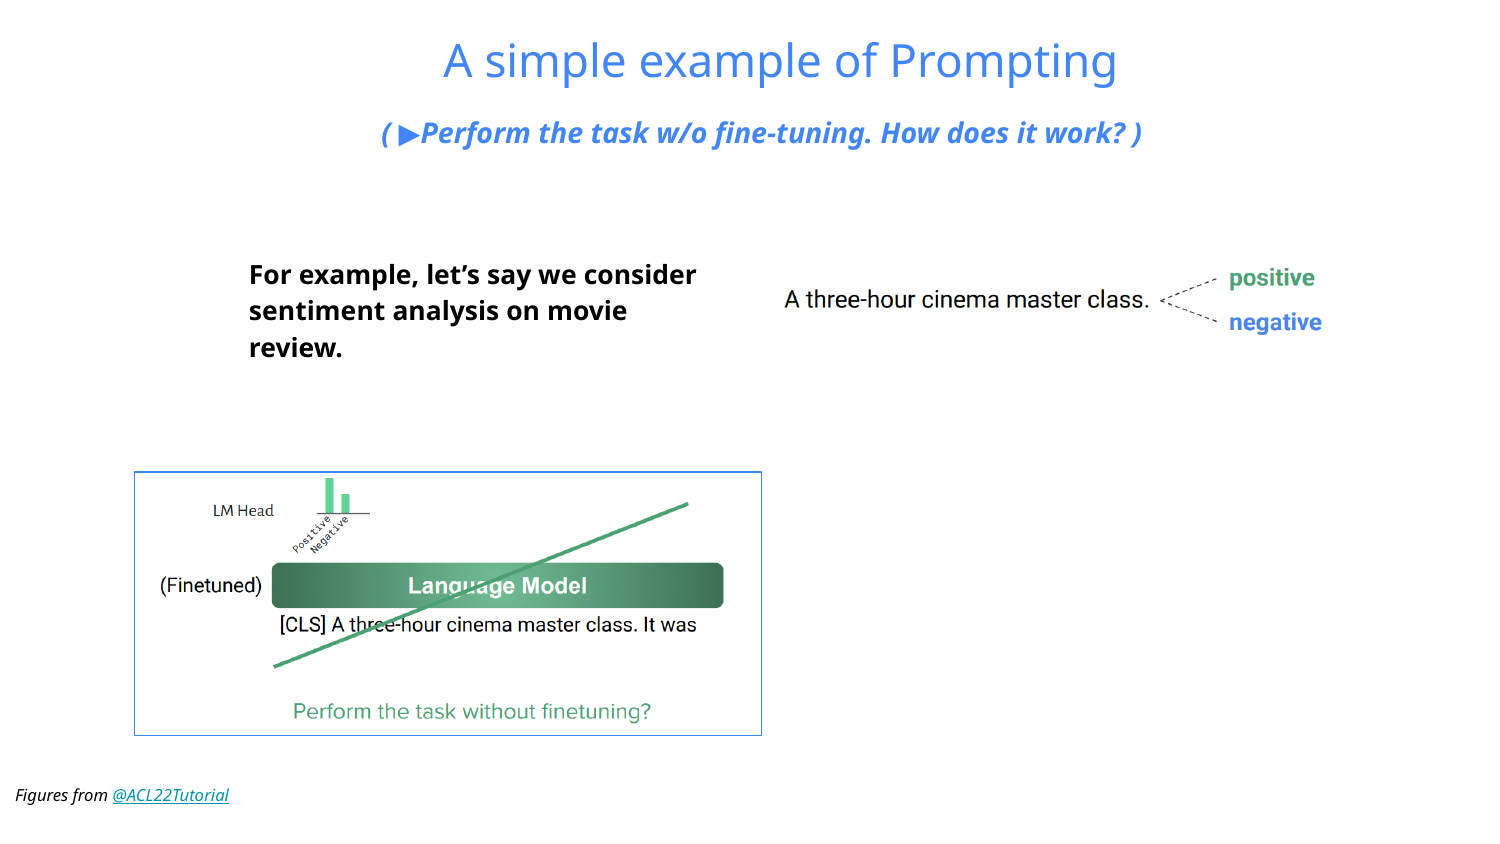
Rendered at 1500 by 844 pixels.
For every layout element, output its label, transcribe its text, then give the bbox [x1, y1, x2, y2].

list ( ▶Perform the task w/o fine-tuning. How does it work? ) [366, 95, 1198, 177]
text_box For example, let’s say we consider sentiment analysis on movie review. [233, 238, 726, 378]
text_box Figures from @ACL22Tutorial [0, 773, 258, 820]
picture [135, 472, 762, 736]
picture [760, 193, 1354, 383]
title A simple example of Prompting [428, 8, 1221, 103]
